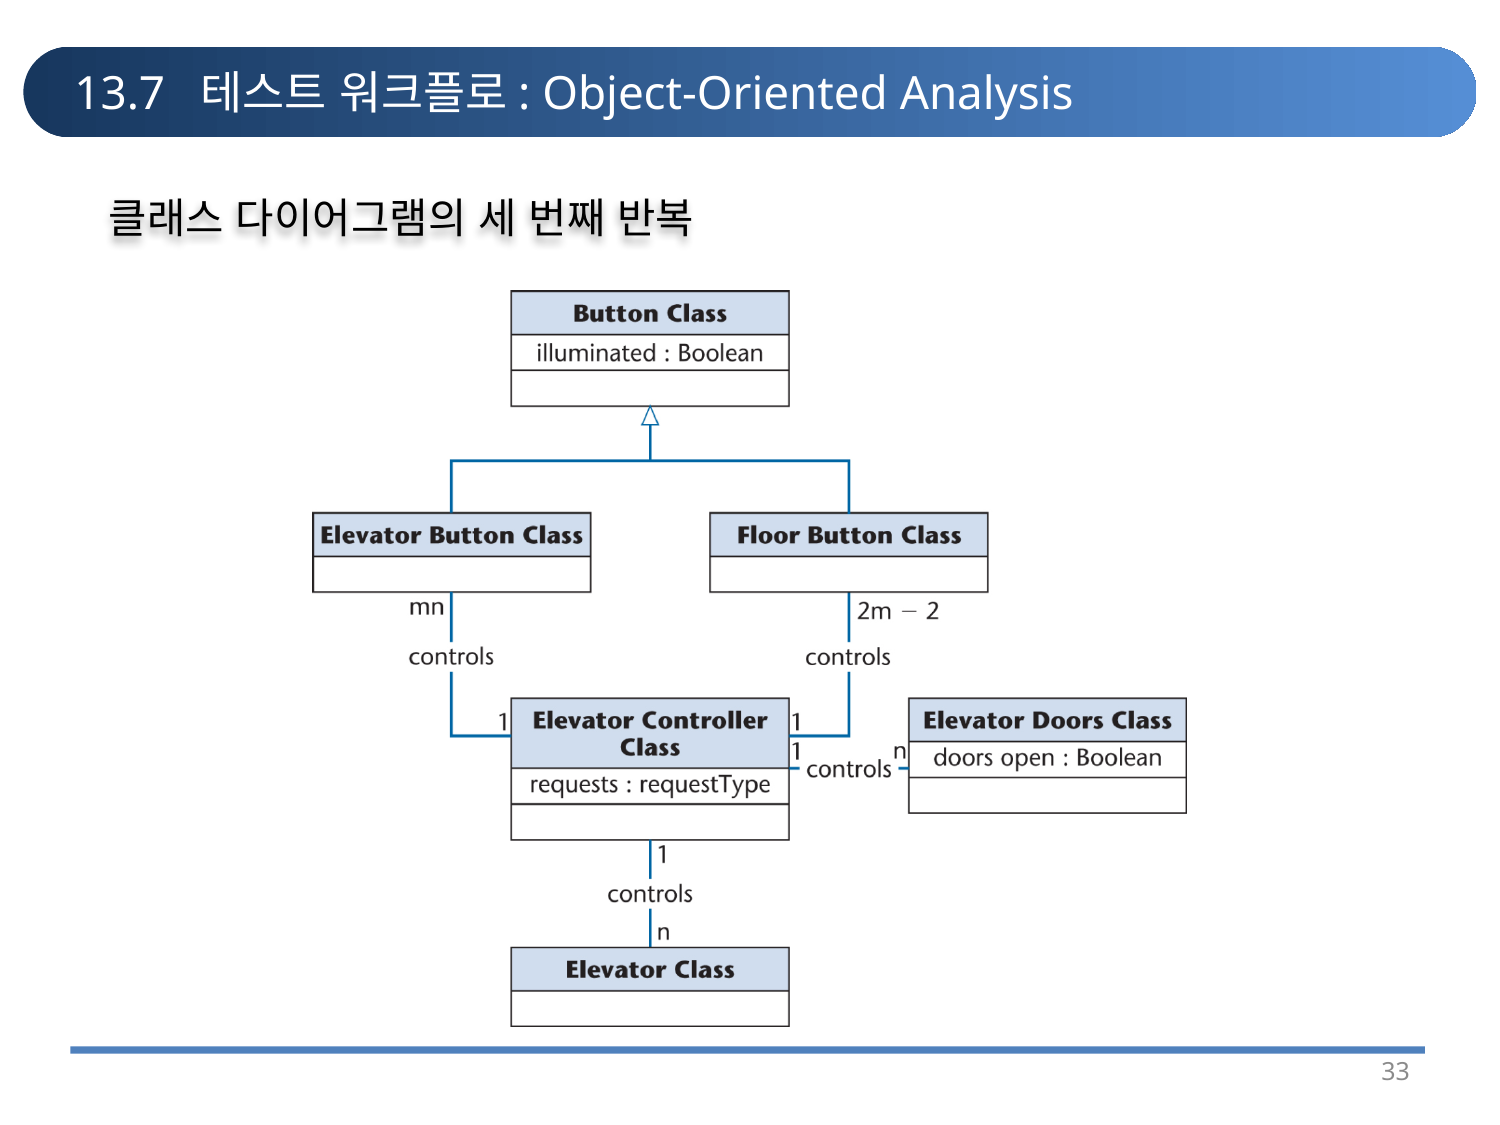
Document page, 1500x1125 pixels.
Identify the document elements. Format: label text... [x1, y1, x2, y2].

list 클래스 다이어그램의 세 번째 반복 [60, 180, 743, 255]
picture [312, 290, 1188, 1027]
title 13.7 테스트 워크플로: Object-Oriented Analysis [59, 56, 1410, 126]
slide_number 33 [1074, 1042, 1425, 1103]
